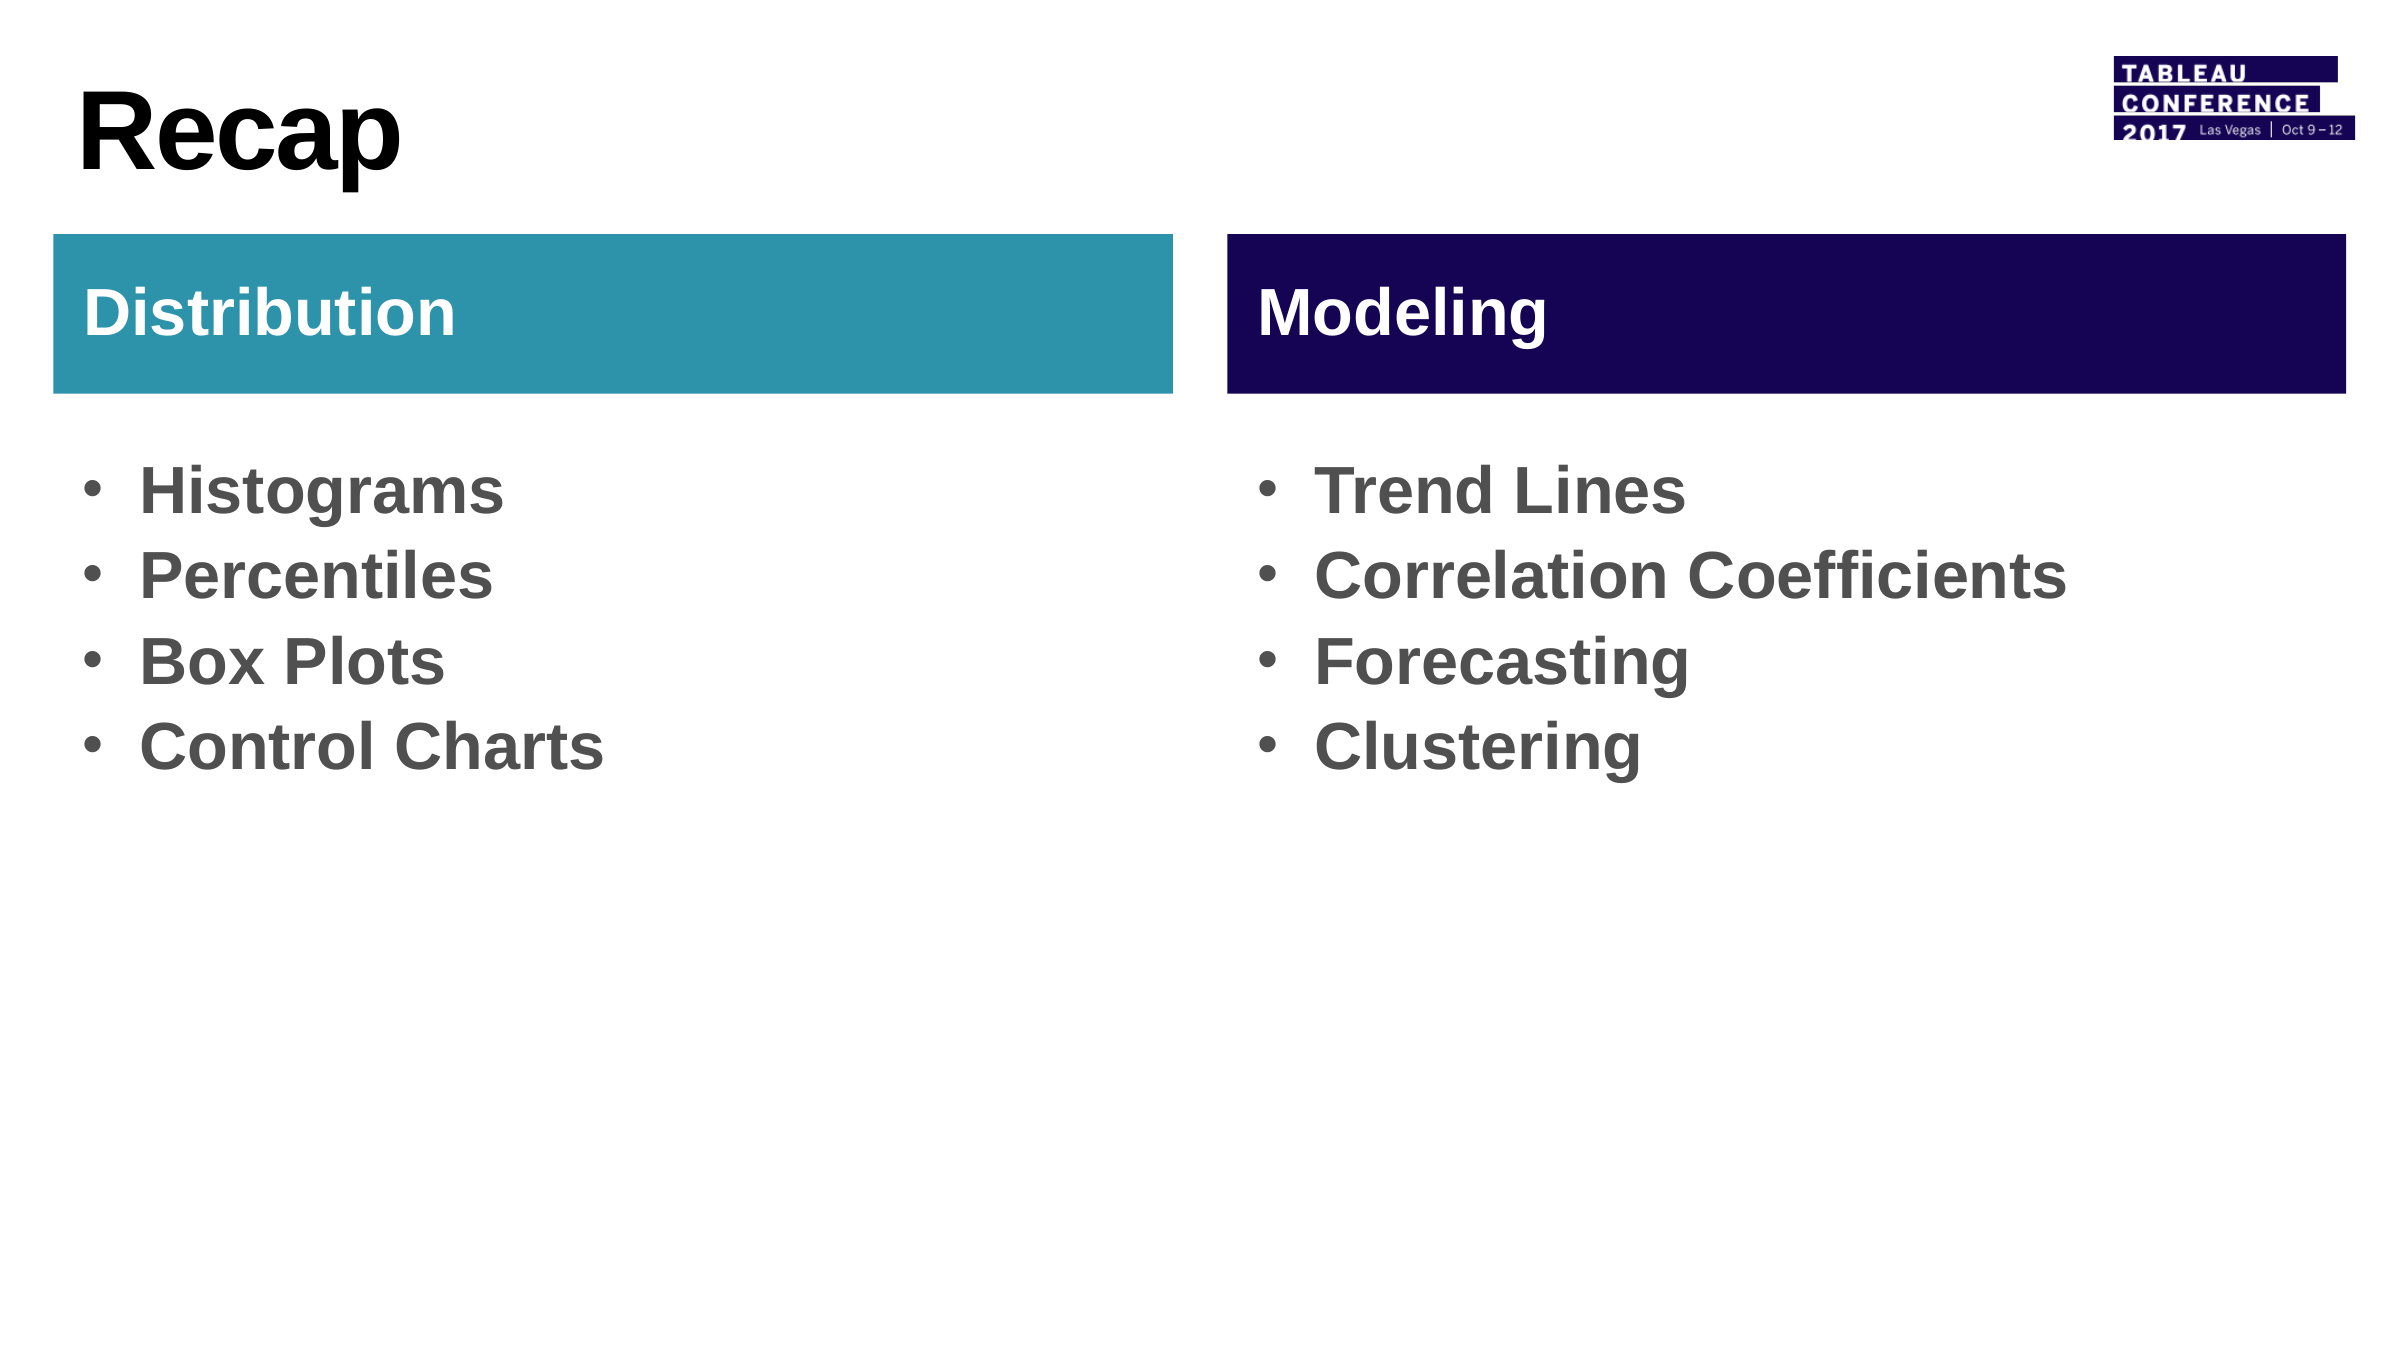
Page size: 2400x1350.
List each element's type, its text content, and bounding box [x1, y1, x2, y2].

title Recap [52, 56, 2348, 235]
list Histograms Percentiles Box Plots Control Charts [52, 455, 1173, 1235]
list Trend Lines Correlation Coefficients Forecasting Clustering [1227, 455, 2348, 1235]
list Modeling [1227, 234, 2347, 394]
list Distribution [53, 234, 1173, 394]
